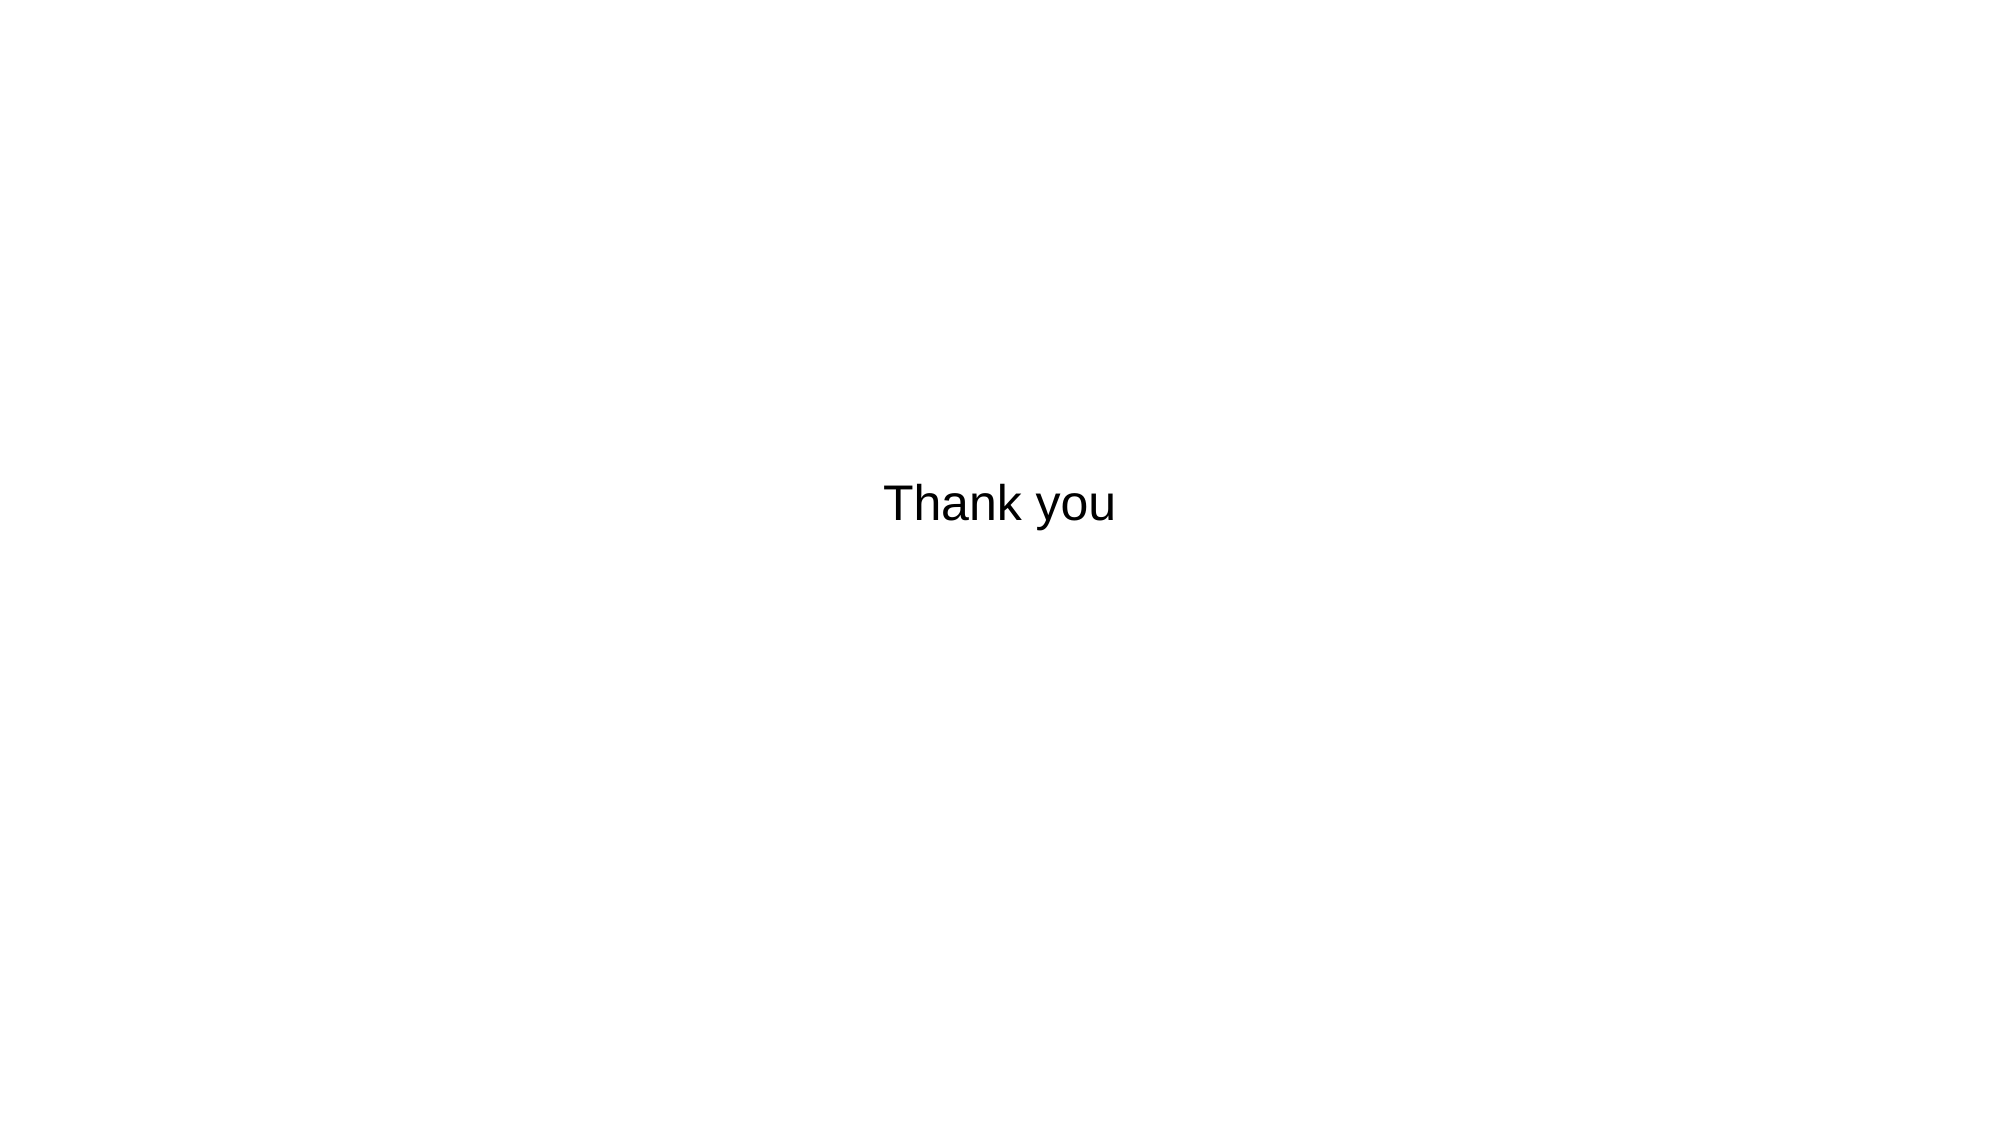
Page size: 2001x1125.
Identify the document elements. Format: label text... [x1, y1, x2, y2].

text_box Thank you [868, 462, 1132, 538]
